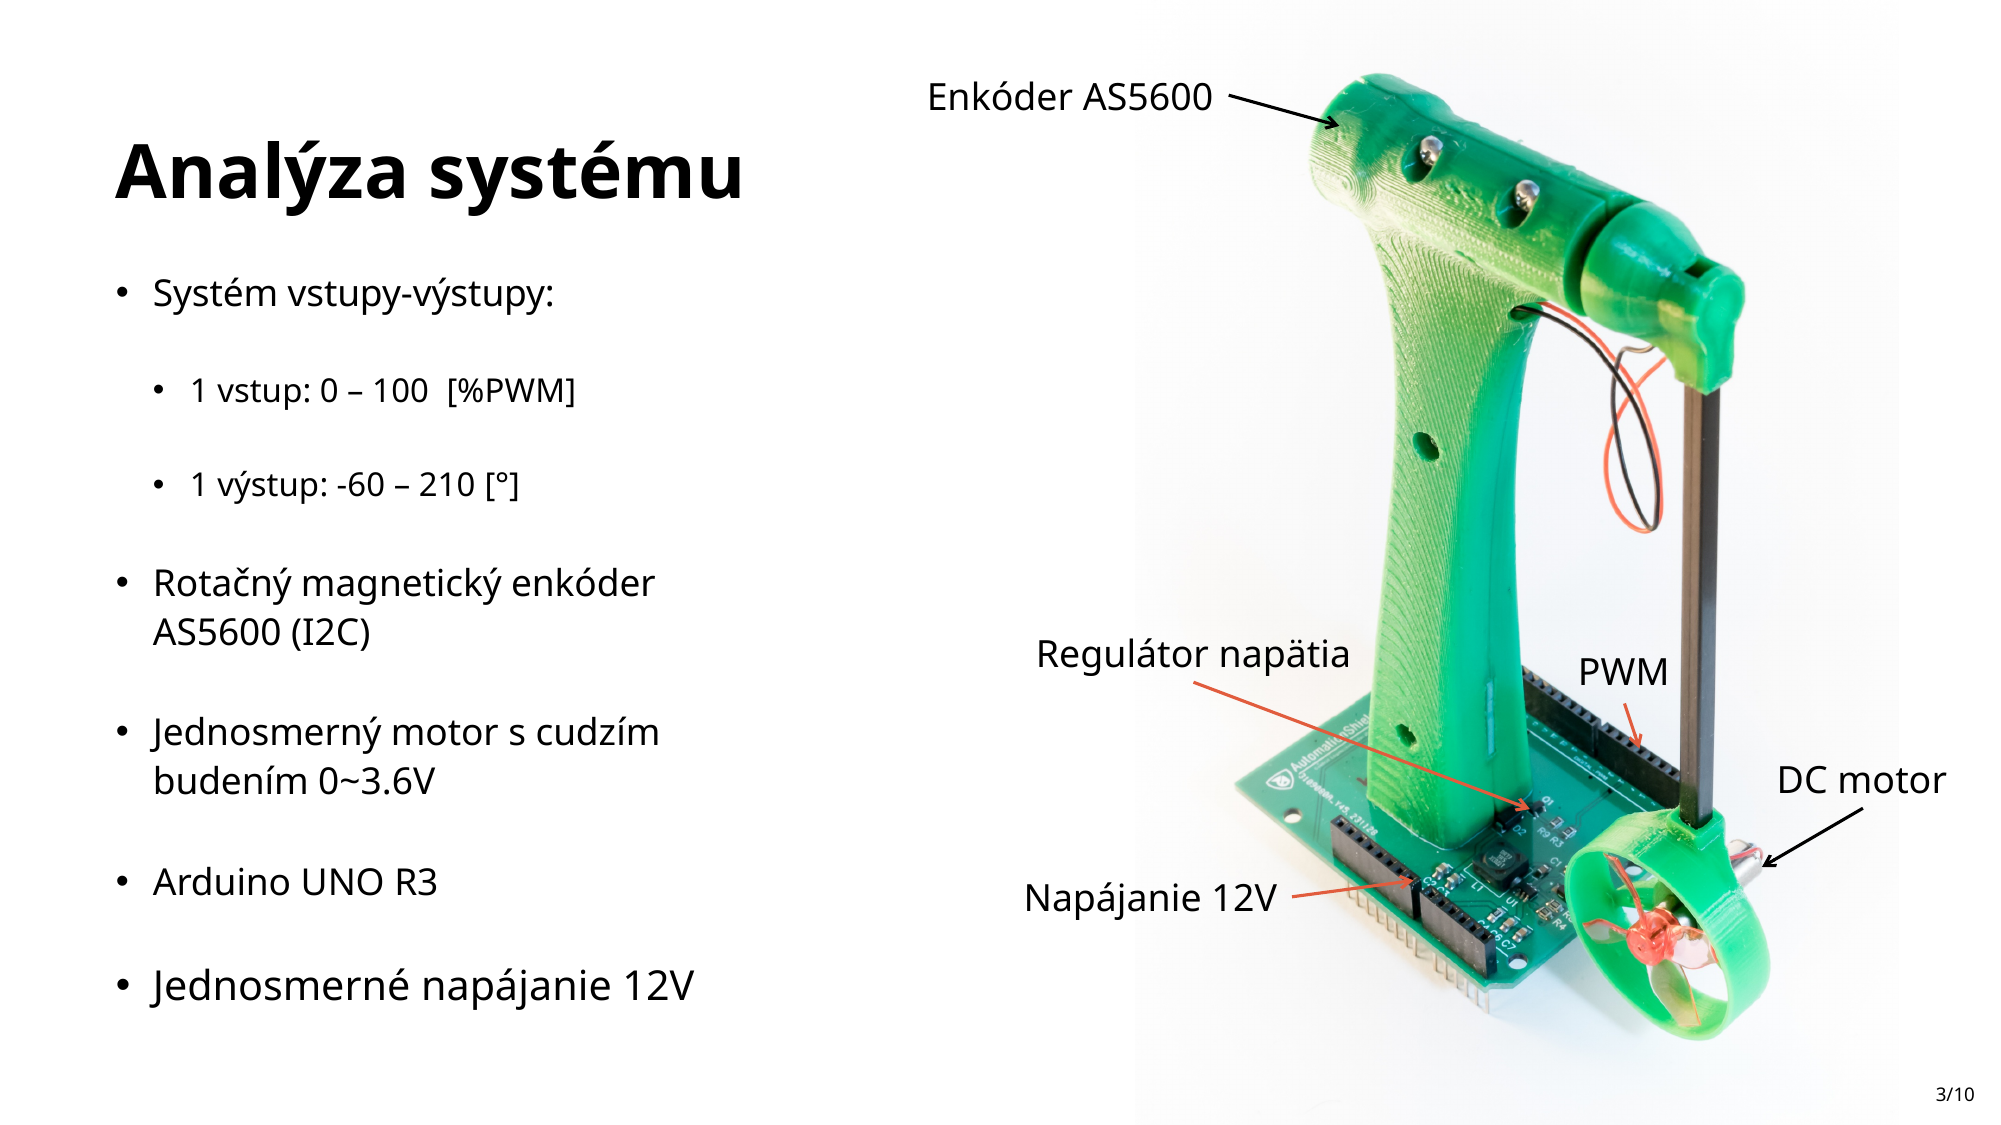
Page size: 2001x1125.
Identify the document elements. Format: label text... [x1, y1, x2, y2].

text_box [1761, 809, 1863, 868]
text_box DC motor [1900, 748, 1964, 809]
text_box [1239, 95, 1340, 126]
footer 3/10 [1900, 1064, 1991, 1124]
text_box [1624, 703, 1640, 749]
list Systém vstupy-výstupy: 1 vstup: 0 – 100 [%PWM] 1 výstup: -60 – 210 [°] Rotačný magnetický enkóder AS5600 (I2C) Jednosmerný motor s cudzím budením 0~3.6V Arduino UNO R3 Jednosmerné napájanie 12V [100, 257, 781, 1024]
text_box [1193, 682, 1530, 810]
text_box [1289, 880, 1414, 898]
text_box Enkóder AS5600 [912, 65, 1135, 126]
picture [1135, 0, 1900, 1125]
text_box Regulátor napätia [1021, 622, 1135, 683]
title Analýza systému [100, 125, 781, 240]
text_box Napájanie 12V [1008, 866, 1135, 927]
